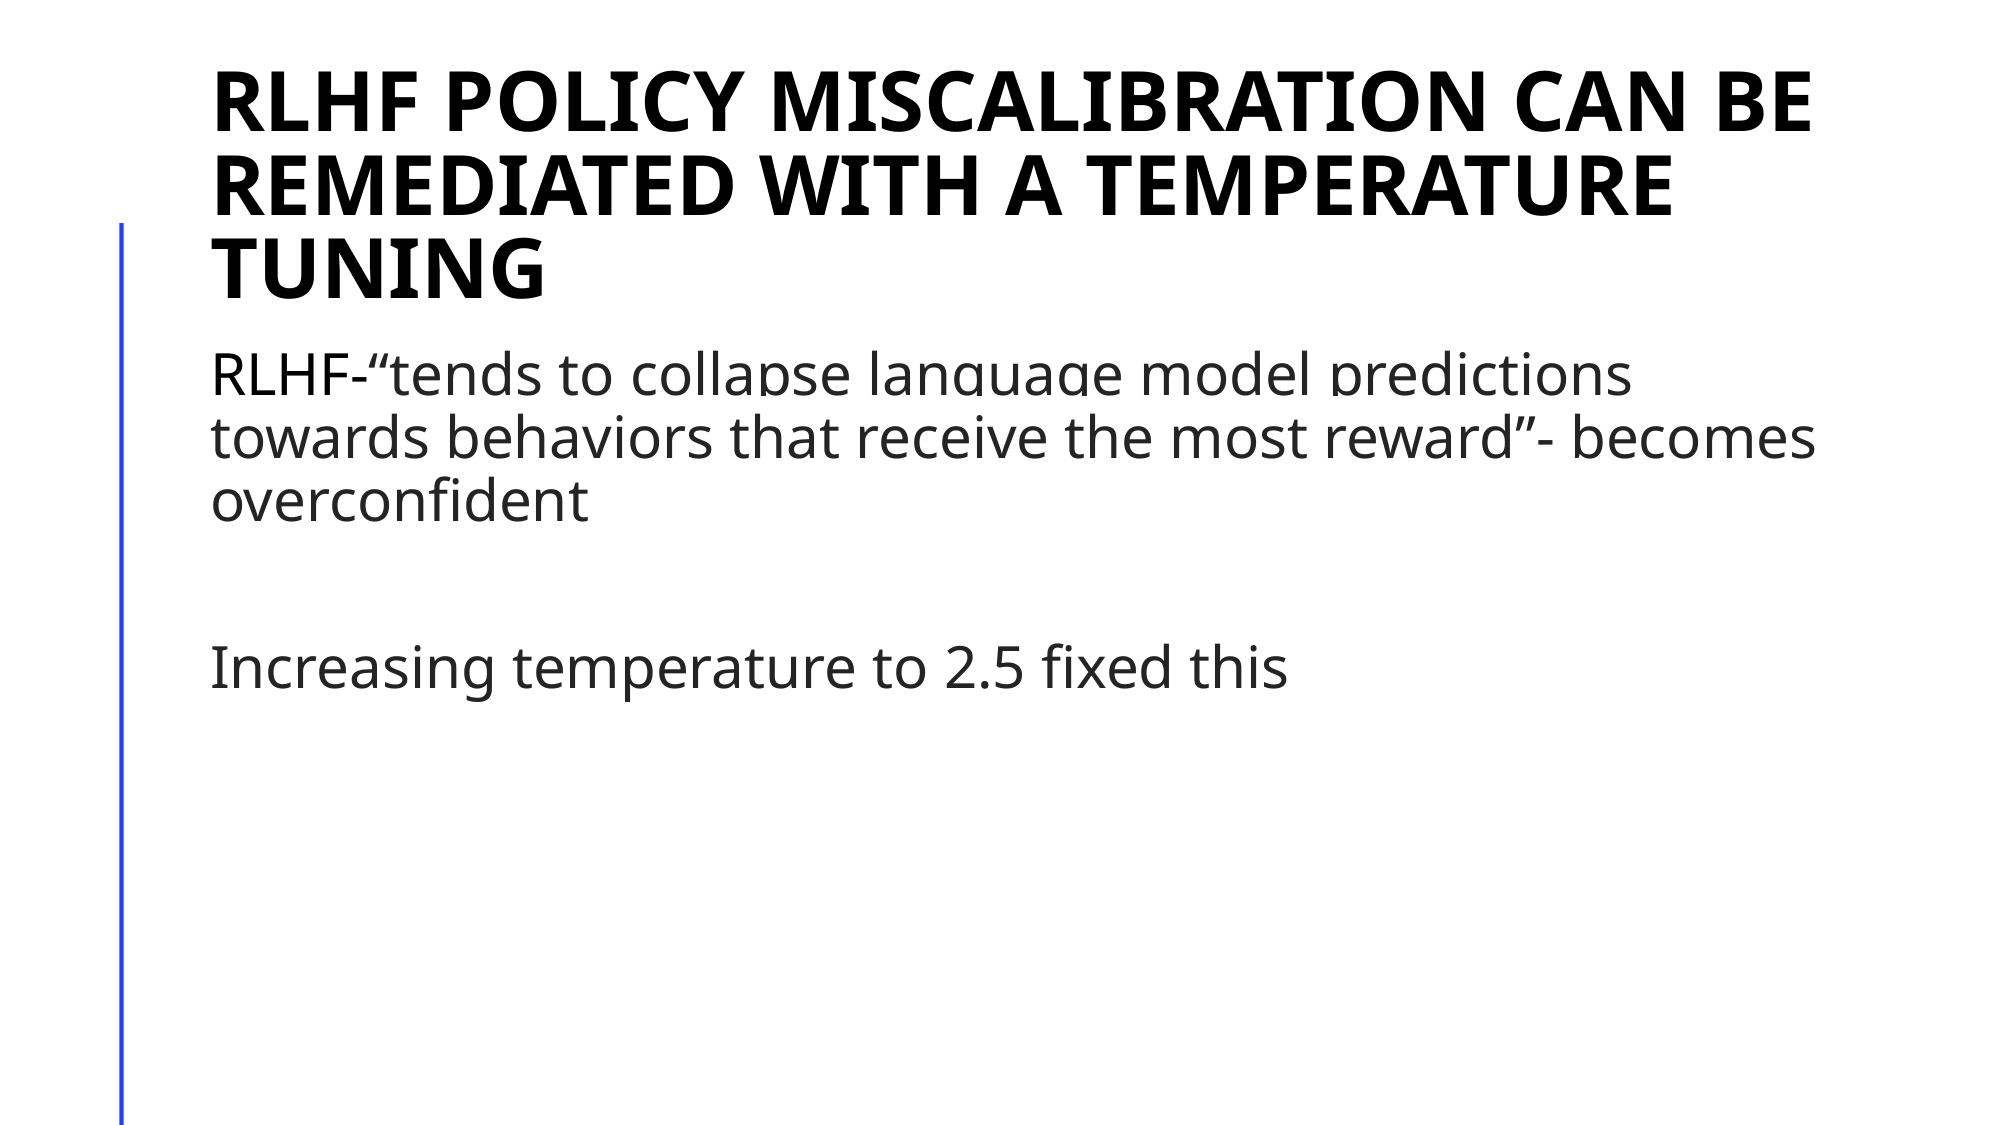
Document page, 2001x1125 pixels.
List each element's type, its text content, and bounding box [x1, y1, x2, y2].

title RLHF Policy Miscalibration Can Be Remediated with a Temperature Tuning [210, 104, 1865, 315]
list RLHF-“tends to collapse language model predictions towards behaviors that receive the most reward”- becomes overconfident Increasing temperature to 2.5 fixed this [210, 345, 1865, 1020]
